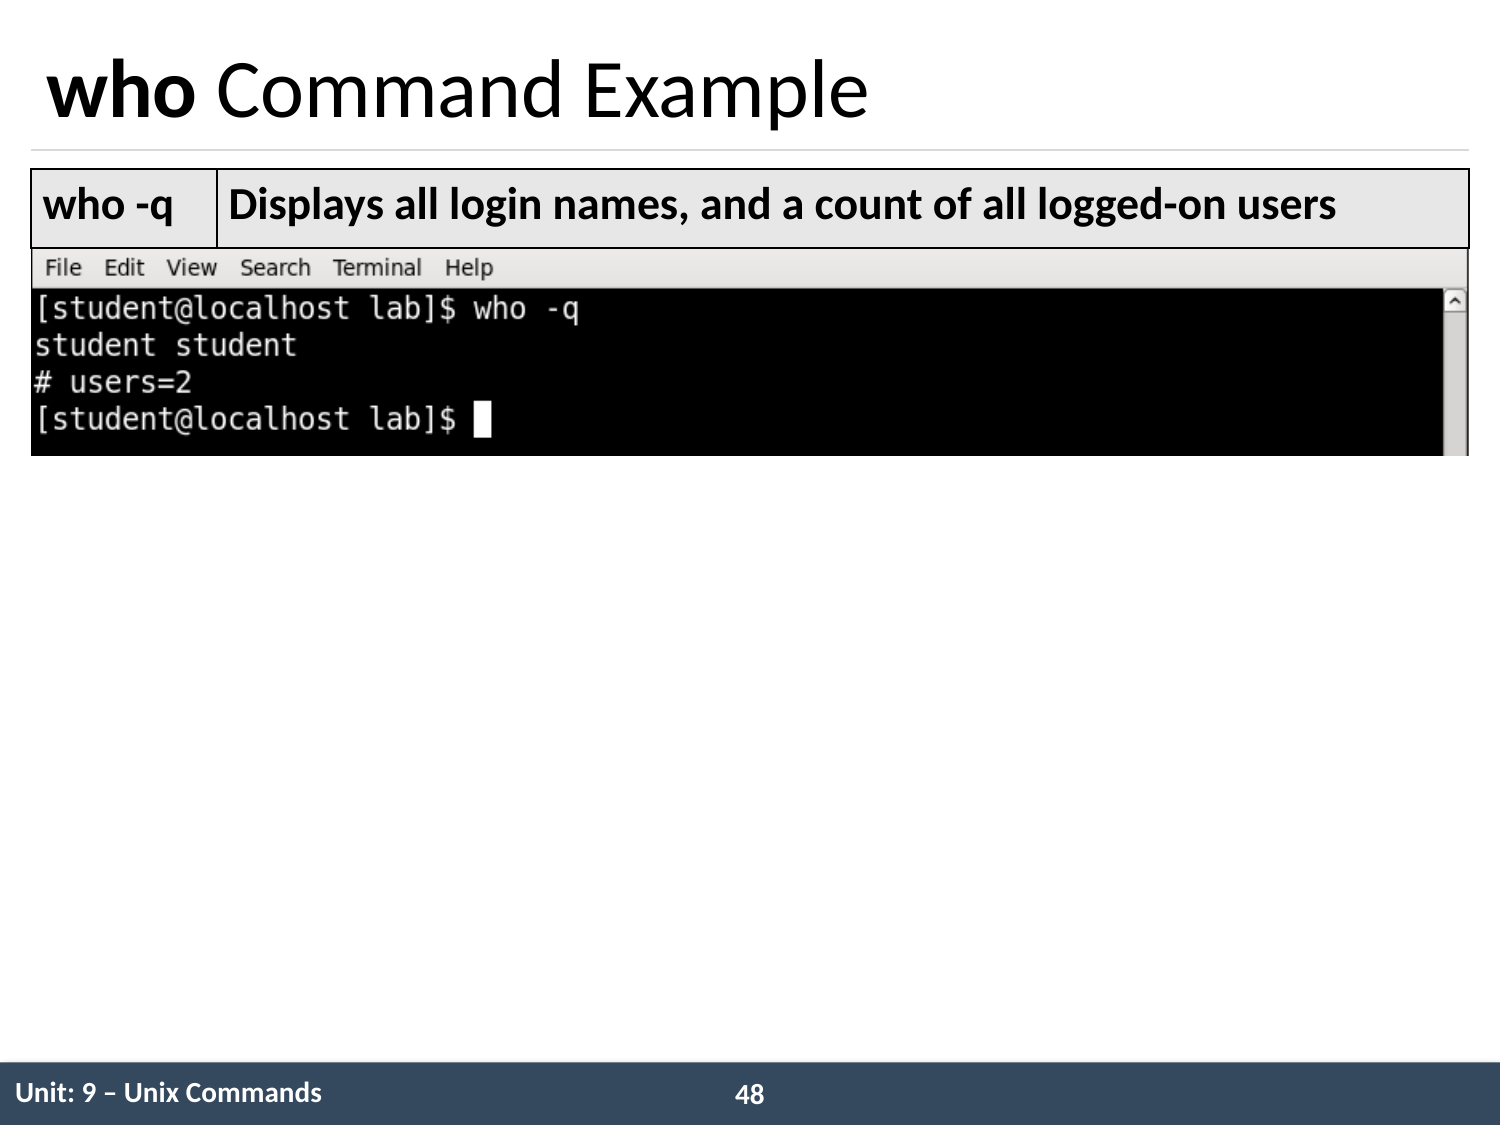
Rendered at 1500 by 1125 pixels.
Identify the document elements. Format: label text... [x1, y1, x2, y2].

picture [30, 247, 1469, 456]
table_header who -q [32, 170, 216, 245]
title who Command Example [31, 17, 1469, 150]
table_header Displays all login names, and a count of all logged-on users [218, 170, 1468, 246]
